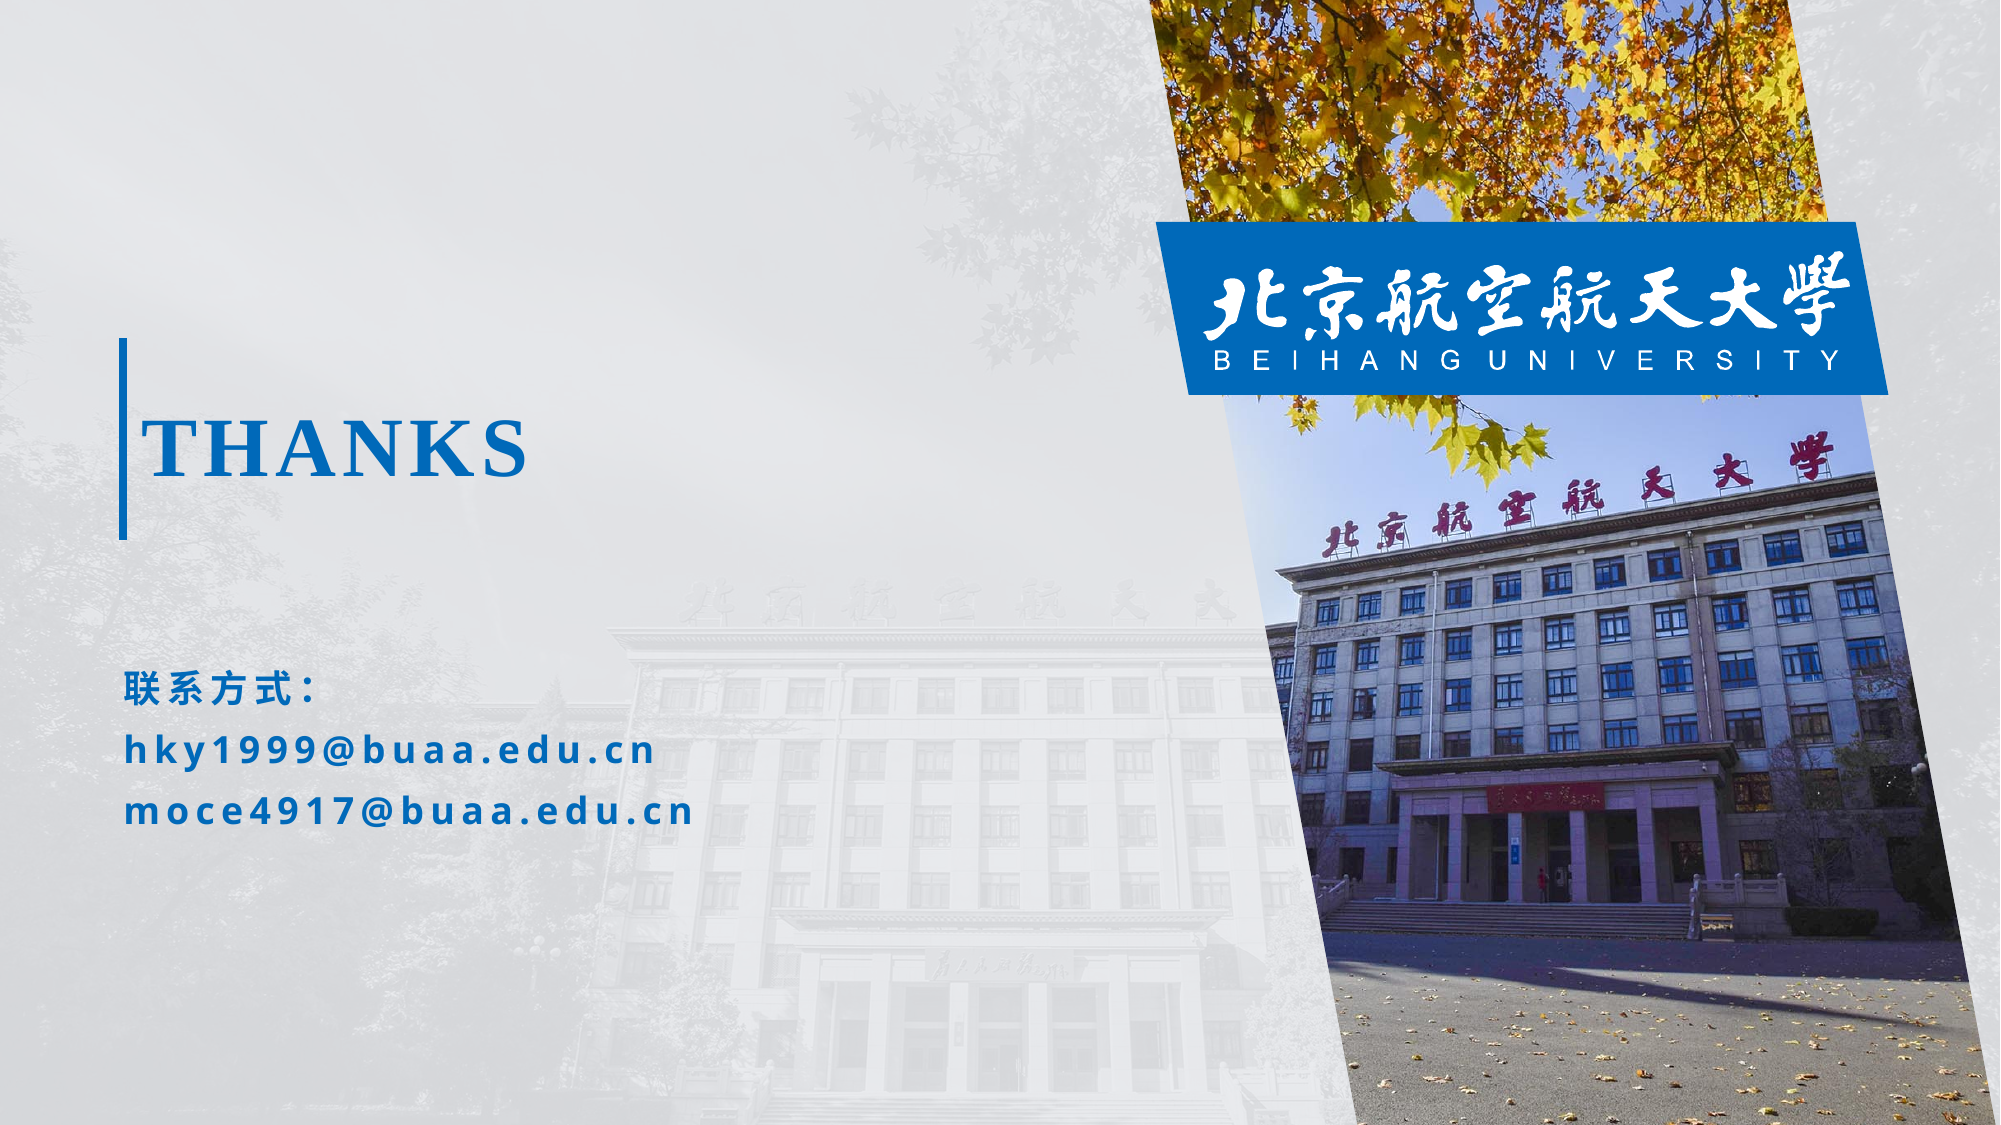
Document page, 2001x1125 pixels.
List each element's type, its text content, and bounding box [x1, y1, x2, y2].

list THANKS [141, 403, 1070, 496]
picture [1149, 0, 1829, 221]
picture [1222, 395, 1996, 1125]
list 联系方式： hky1999@buaa.edu.cn moce4917@buaa.edu.cn [123, 669, 1053, 874]
